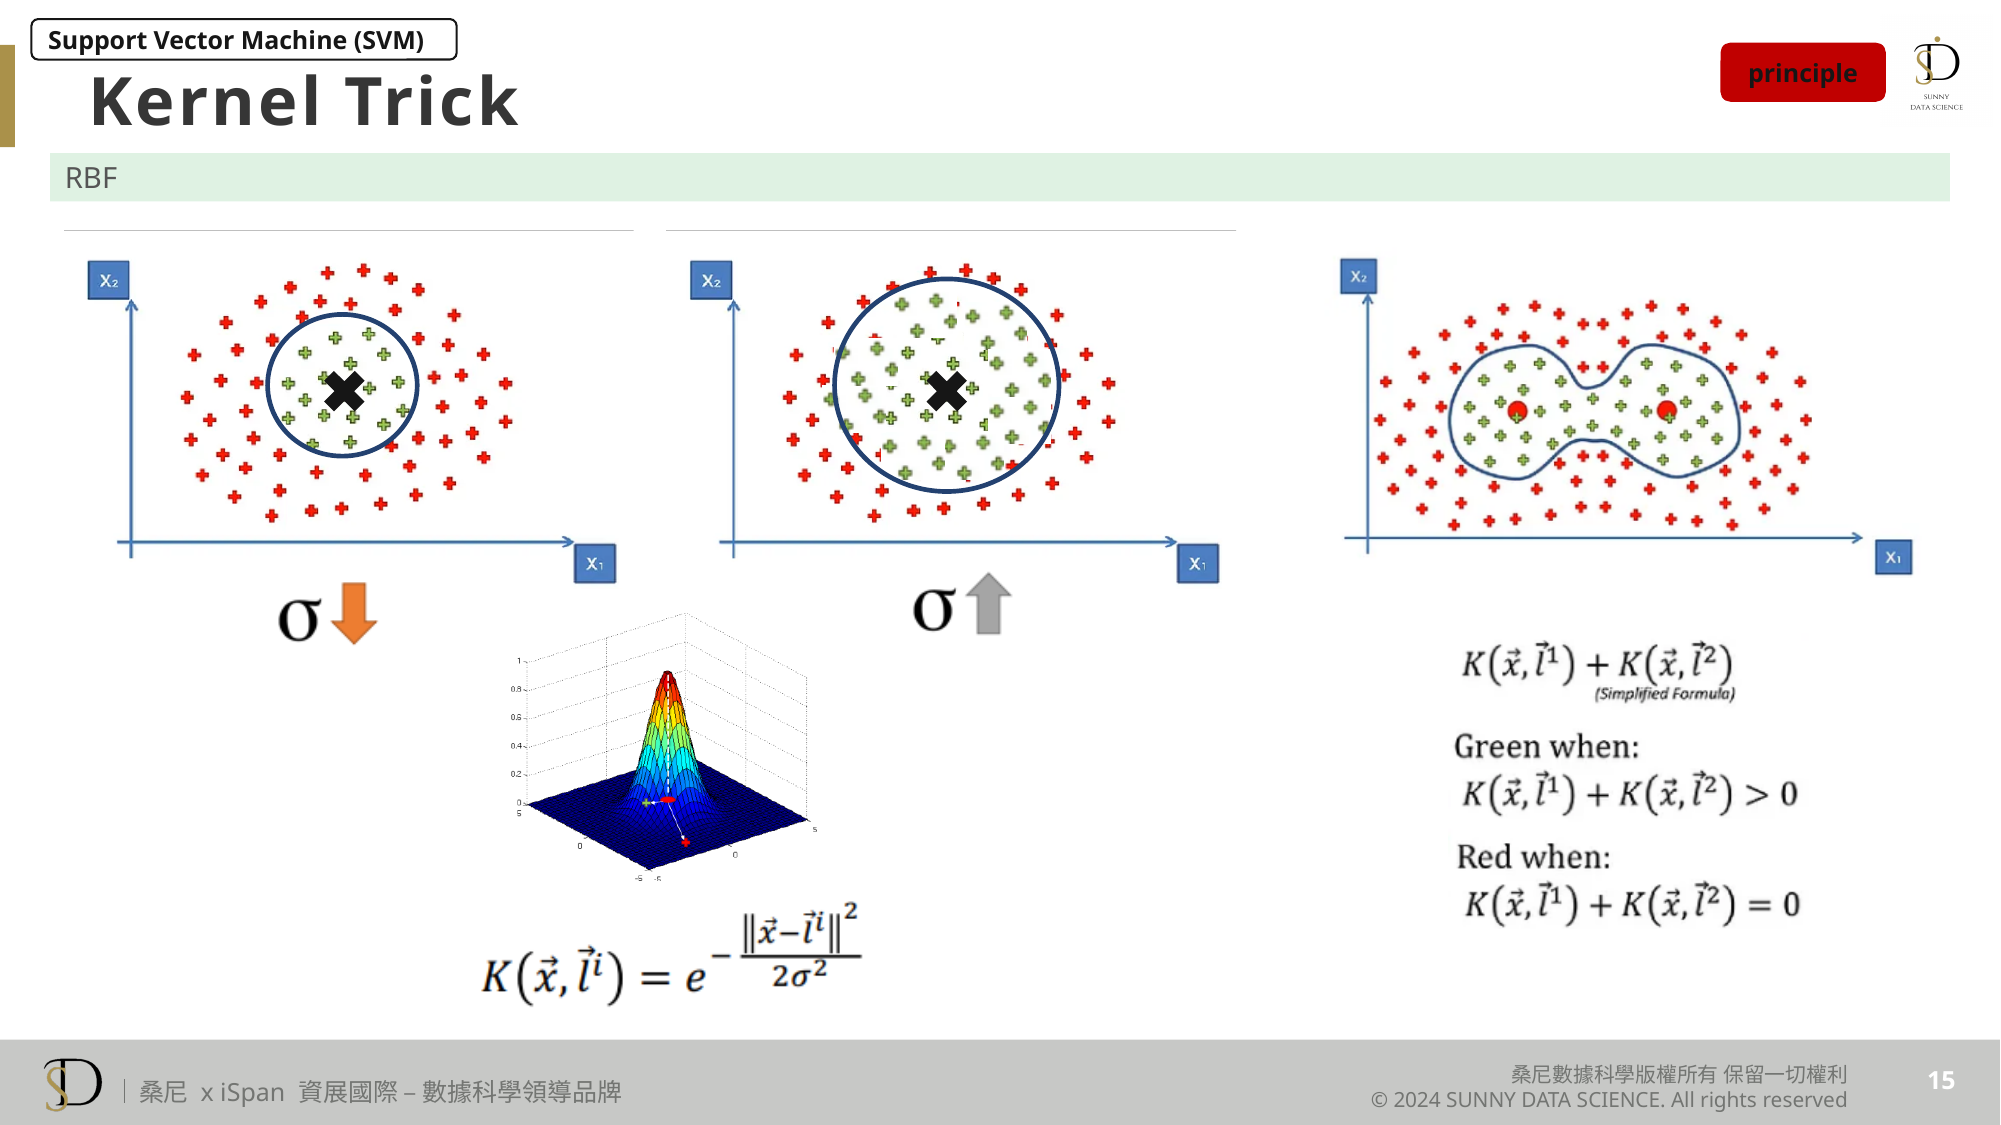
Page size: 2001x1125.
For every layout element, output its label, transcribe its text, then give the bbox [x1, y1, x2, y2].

picture [1880, 14, 1993, 127]
text_box RBF [49, 152, 1951, 202]
text_box principle [1719, 41, 1887, 103]
picture [255, 562, 383, 654]
picture [562, 196, 1237, 639]
picture [1448, 633, 1817, 929]
text_box Kernel Trick [73, 39, 1937, 152]
picture [468, 881, 871, 1021]
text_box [492, 609, 847, 881]
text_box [1307, 219, 2000, 587]
text_box Support Vector Machine (SVM) [30, 18, 458, 61]
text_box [0, 196, 562, 589]
picture [0, 1020, 145, 1125]
